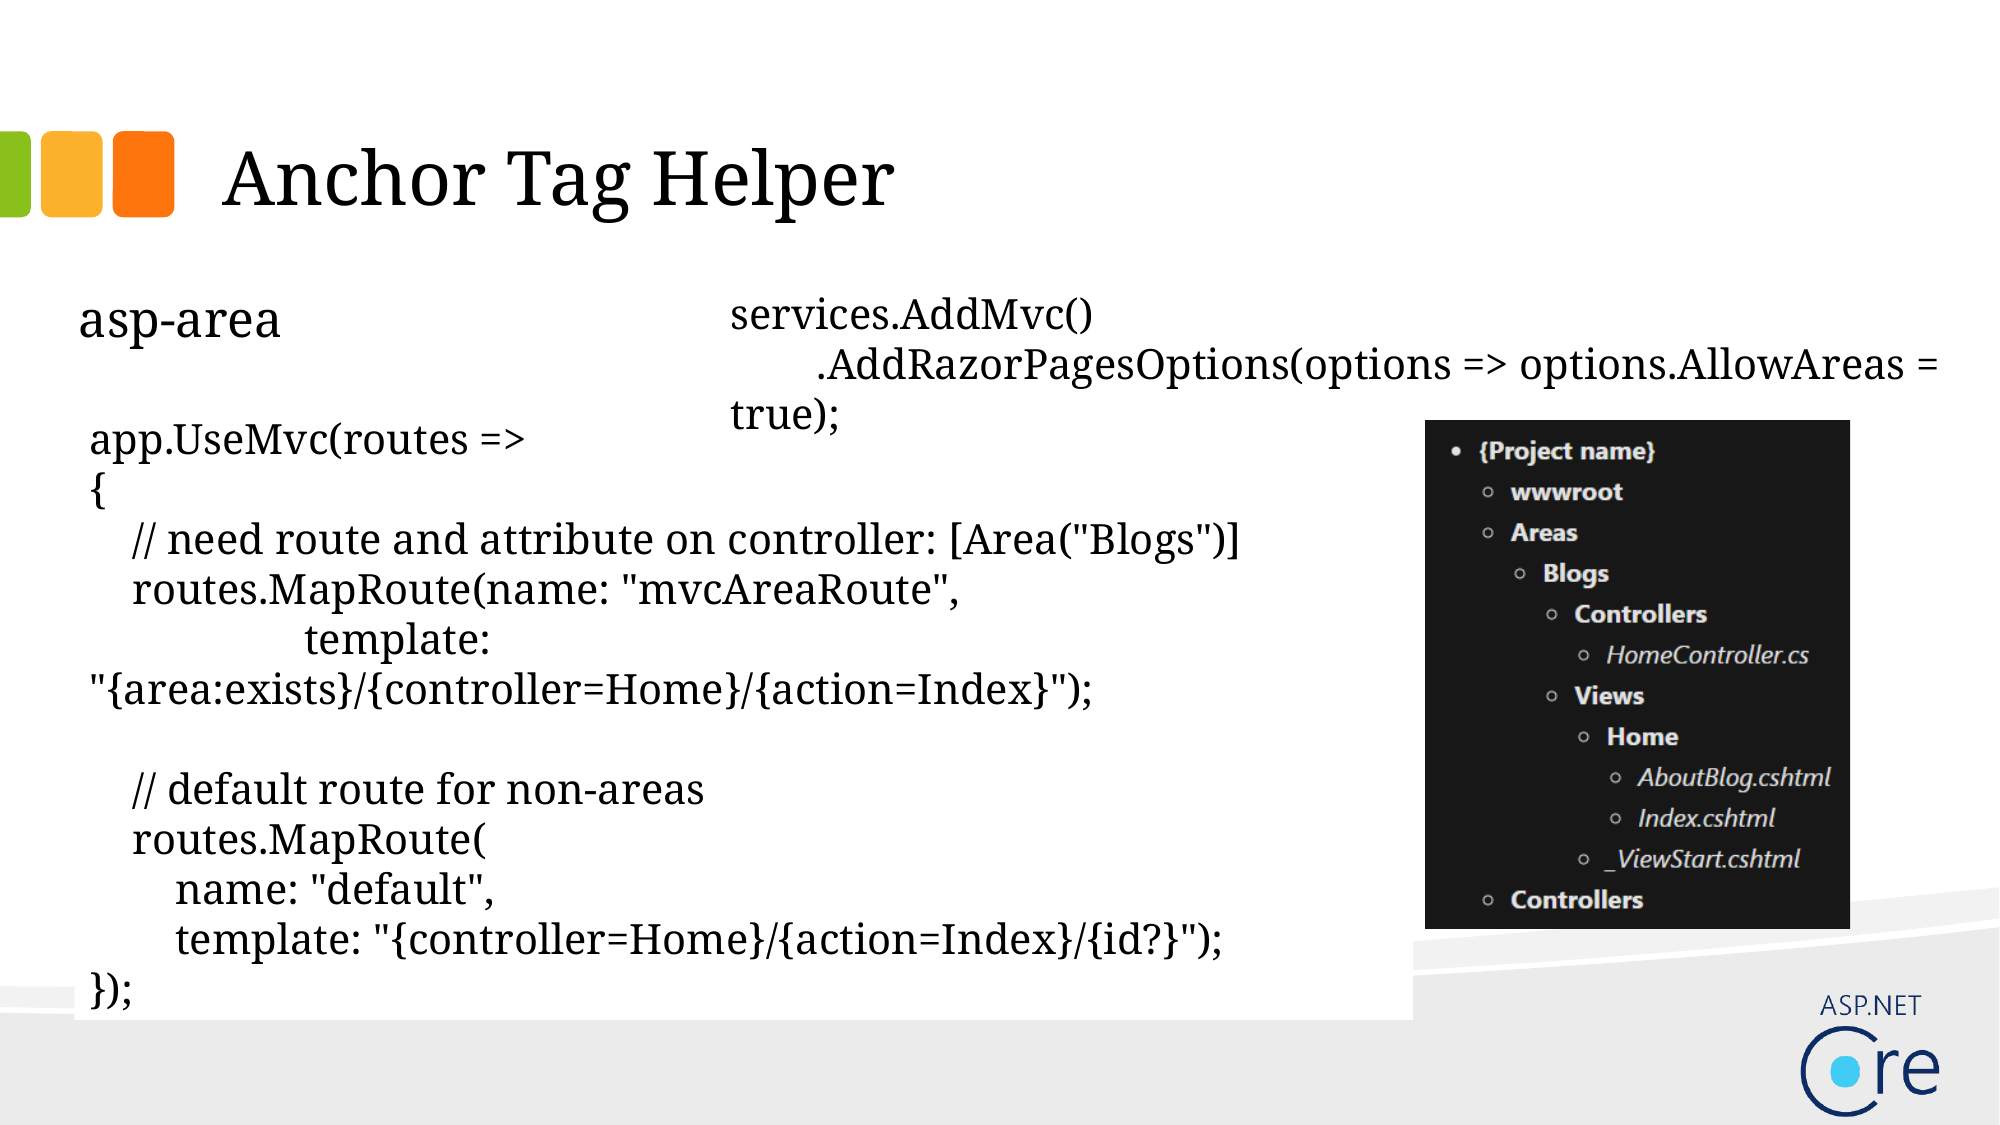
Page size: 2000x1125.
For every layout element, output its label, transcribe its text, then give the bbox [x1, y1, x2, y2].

text_box asp-area [64, 280, 298, 355]
text_box services.AddMvc() .AddRazorPagesOptions(options => options.AllowAreas = true); [716, 280, 1981, 445]
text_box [1424, 420, 1851, 929]
title Anchor Tag Helper [202, 89, 1745, 231]
text_box app.UseMvc(routes => { // need route and attribute on controller: [Area("Blogs")] routes.MapRoute(name: "mvcAreaRoute", template: "{area:exists}/{controller=Home}/{action=Index}"); // default route for non-areas routes.MapRoute( name: "default", template: "{controller=Home}/{action=Index}/{id?}"); }); [74, 405, 1414, 1021]
picture [1789, 982, 1947, 1125]
